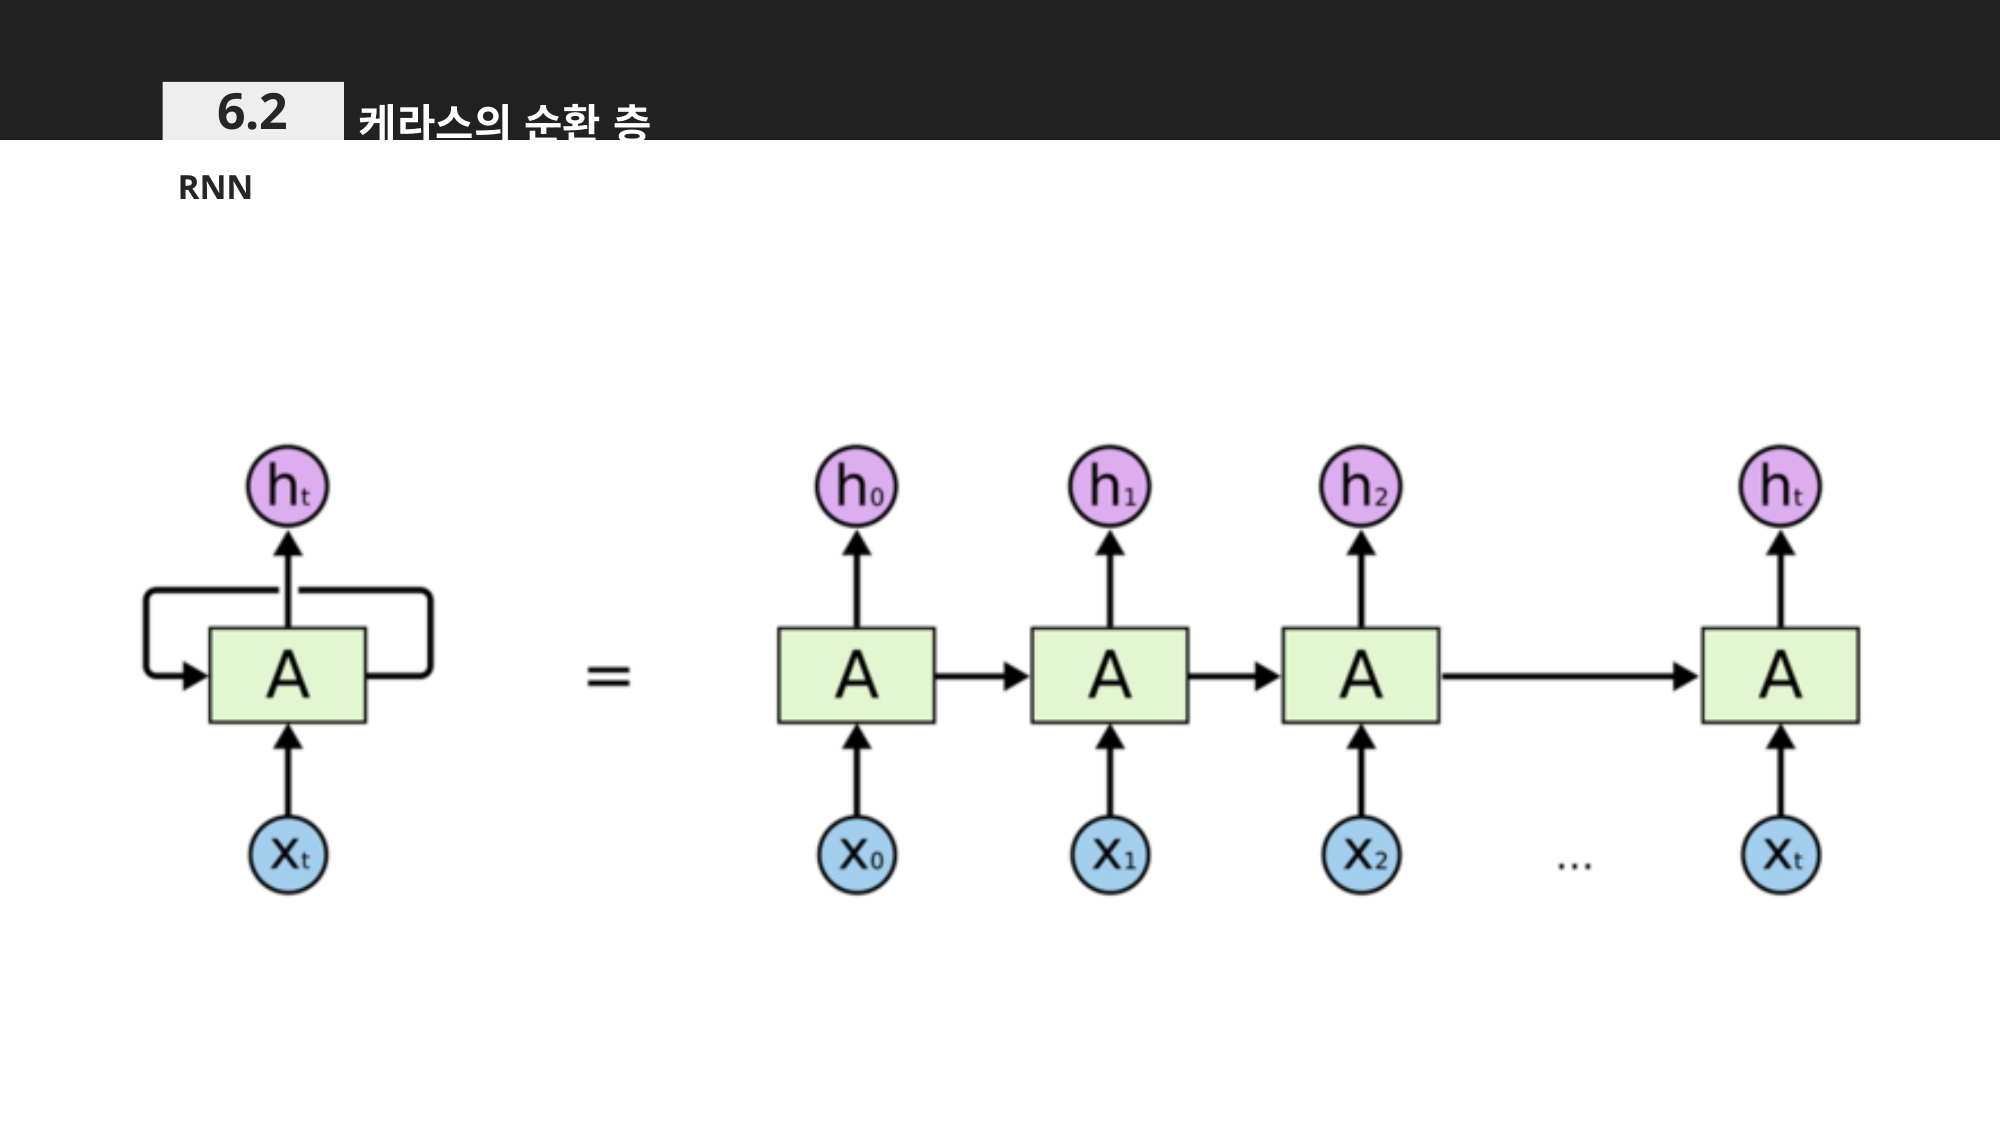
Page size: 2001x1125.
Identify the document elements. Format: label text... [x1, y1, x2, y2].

picture [112, 360, 1888, 932]
text_box RNN [162, 138, 955, 214]
text_box 6.2 [202, 72, 304, 138]
text_box [304, 81, 345, 138]
text_box 케라스의 순환 층 [343, 65, 1180, 156]
text_box [161, 81, 202, 141]
text_box [0, 0, 2000, 141]
